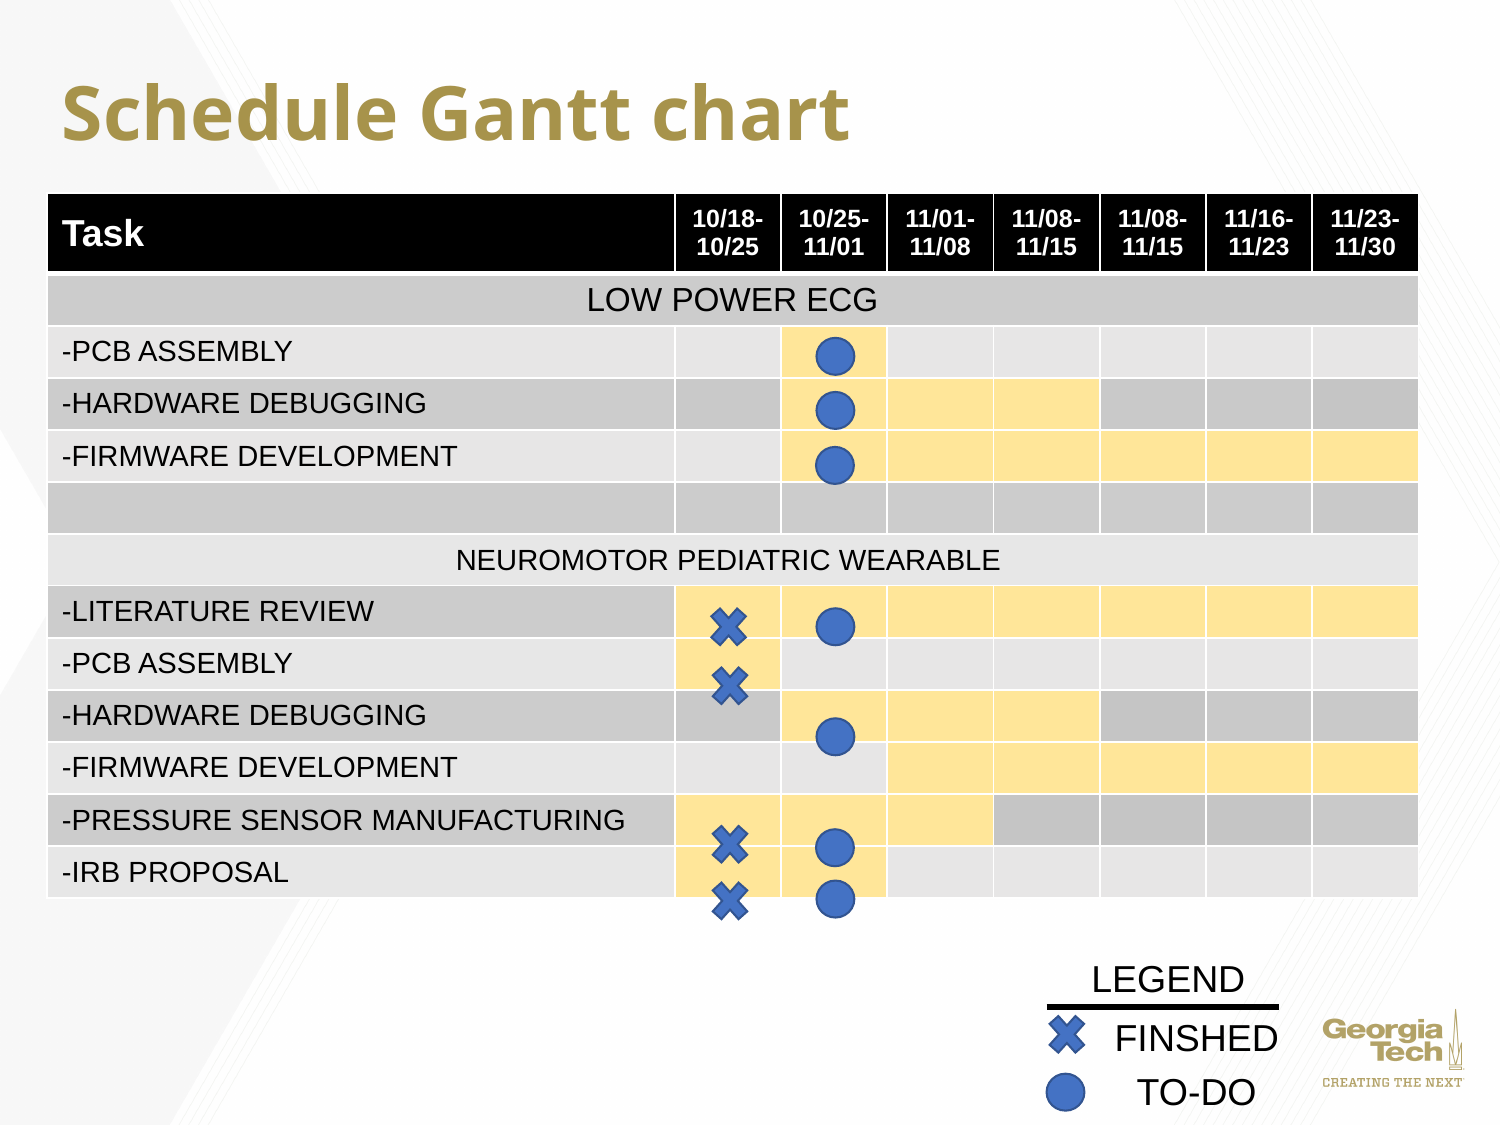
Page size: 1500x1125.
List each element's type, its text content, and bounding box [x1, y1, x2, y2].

table_cell [676, 847, 780, 897]
table_header 11/08-11/15 [994, 194, 1099, 271]
table_cell [676, 795, 780, 845]
table_cell [994, 847, 1099, 897]
text_box FINSHED [1091, 1006, 1302, 1060]
table_header 11/01-11/08 [888, 194, 993, 271]
table_cell [1207, 639, 1311, 689]
table_cell [1101, 483, 1205, 533]
table_cell [782, 639, 886, 689]
table_cell [888, 743, 993, 793]
table_cell [676, 743, 780, 793]
table_cell [888, 483, 993, 533]
table_cell -IRB PROPOSAL [48, 847, 674, 897]
table_cell [782, 691, 886, 741]
text_box [1045, 1072, 1086, 1112]
table_cell [888, 379, 993, 429]
text_box [815, 607, 856, 647]
table_cell [782, 586, 886, 637]
table_cell [994, 483, 1099, 533]
table_cell [994, 586, 1099, 637]
table_cell [782, 379, 886, 429]
table_cell [1313, 586, 1418, 637]
table_cell [1313, 743, 1418, 793]
text_box [815, 879, 856, 919]
table_cell [888, 639, 993, 689]
table_cell [676, 691, 780, 741]
table_cell [1313, 327, 1418, 377]
table_cell [1313, 847, 1418, 897]
table_cell [782, 743, 886, 793]
table_cell -PRESSURE SENSOR MANUFACTURING [48, 795, 674, 845]
table_cell [1101, 847, 1205, 897]
table_cell [1313, 431, 1418, 481]
table_cell [1101, 639, 1205, 689]
table_cell [1313, 795, 1418, 845]
table_cell [994, 327, 1099, 377]
table_cell [994, 431, 1099, 481]
text_box [815, 717, 856, 757]
table_header 11/16-11/23 [1207, 194, 1311, 271]
table_cell [888, 795, 993, 845]
table_cell [676, 483, 780, 533]
table_cell [1207, 327, 1311, 377]
text_box [711, 881, 749, 921]
table_cell NEUROMOTOR PEDIATRIC WEARABLE [48, 535, 1418, 585]
table_cell -HARDWARE DEBUGGING [48, 379, 674, 429]
table_cell [1101, 586, 1205, 637]
table_cell -PCB ASSEMBLY [48, 327, 674, 377]
table_cell [1207, 743, 1311, 793]
table_cell [1101, 795, 1205, 845]
table_cell [1207, 431, 1311, 481]
table_cell [994, 795, 1099, 845]
picture [0, 0, 1500, 1125]
table_cell [994, 639, 1099, 689]
table_cell [1101, 743, 1205, 793]
table_cell [888, 847, 993, 897]
table_cell [782, 847, 886, 897]
table_cell [782, 795, 886, 845]
text_box TO-DO [1091, 1060, 1302, 1121]
table_cell [1101, 327, 1205, 377]
table_cell [1207, 691, 1311, 741]
text_box [815, 390, 856, 430]
text_box [1048, 1014, 1086, 1055]
table_cell [1207, 379, 1311, 429]
table_cell [676, 379, 780, 429]
table_cell [994, 379, 1099, 429]
table_cell -FIRMWARE DEVELOPMENT [48, 431, 674, 481]
table_header 10/25-11/01 [782, 194, 886, 271]
title Schedule Gantt chart [46, 32, 1454, 200]
table_cell [676, 639, 780, 689]
text_box [711, 666, 749, 706]
table_cell [1101, 431, 1205, 481]
table_cell [782, 431, 886, 481]
table_cell [1207, 586, 1311, 637]
table_cell [676, 327, 780, 377]
table_header 10/18-10/25 [676, 194, 780, 271]
table_cell -HARDWARE DEBUGGING [48, 691, 674, 741]
table_cell -FIRMWARE DEVELOPMENT [48, 743, 674, 793]
table_cell [1207, 847, 1311, 897]
table_cell [782, 483, 886, 533]
table_cell LOW POWER ECG [48, 276, 1418, 325]
text_box [814, 445, 855, 485]
text_box [815, 336, 856, 376]
table_cell [1101, 691, 1205, 741]
table_header 11/08-11/15 [1101, 194, 1205, 271]
table_cell [676, 586, 780, 637]
table_cell [1313, 691, 1418, 741]
table_cell [888, 586, 993, 637]
table_cell [1207, 795, 1311, 845]
text_box [814, 828, 855, 868]
table_cell [1313, 483, 1418, 533]
table_cell [994, 691, 1099, 741]
table_cell -PCB ASSEMBLY [48, 639, 674, 689]
table_header Task [48, 194, 674, 271]
table_cell [1207, 483, 1311, 533]
text_box LEGEND [1046, 947, 1291, 1008]
table_cell [1313, 379, 1418, 429]
table_cell [48, 483, 674, 533]
table_cell [676, 431, 780, 481]
table_header 11/23-11/30 [1313, 194, 1418, 271]
table_cell [1313, 639, 1418, 689]
text_box [709, 607, 748, 647]
table_cell [888, 327, 993, 377]
table_cell -LITERATURE REVIEW [48, 586, 674, 637]
table_cell [888, 691, 993, 741]
table_cell [782, 327, 886, 377]
table_cell [994, 743, 1099, 793]
table_cell [1101, 379, 1205, 429]
text_box [711, 824, 749, 864]
table_cell [888, 431, 993, 481]
